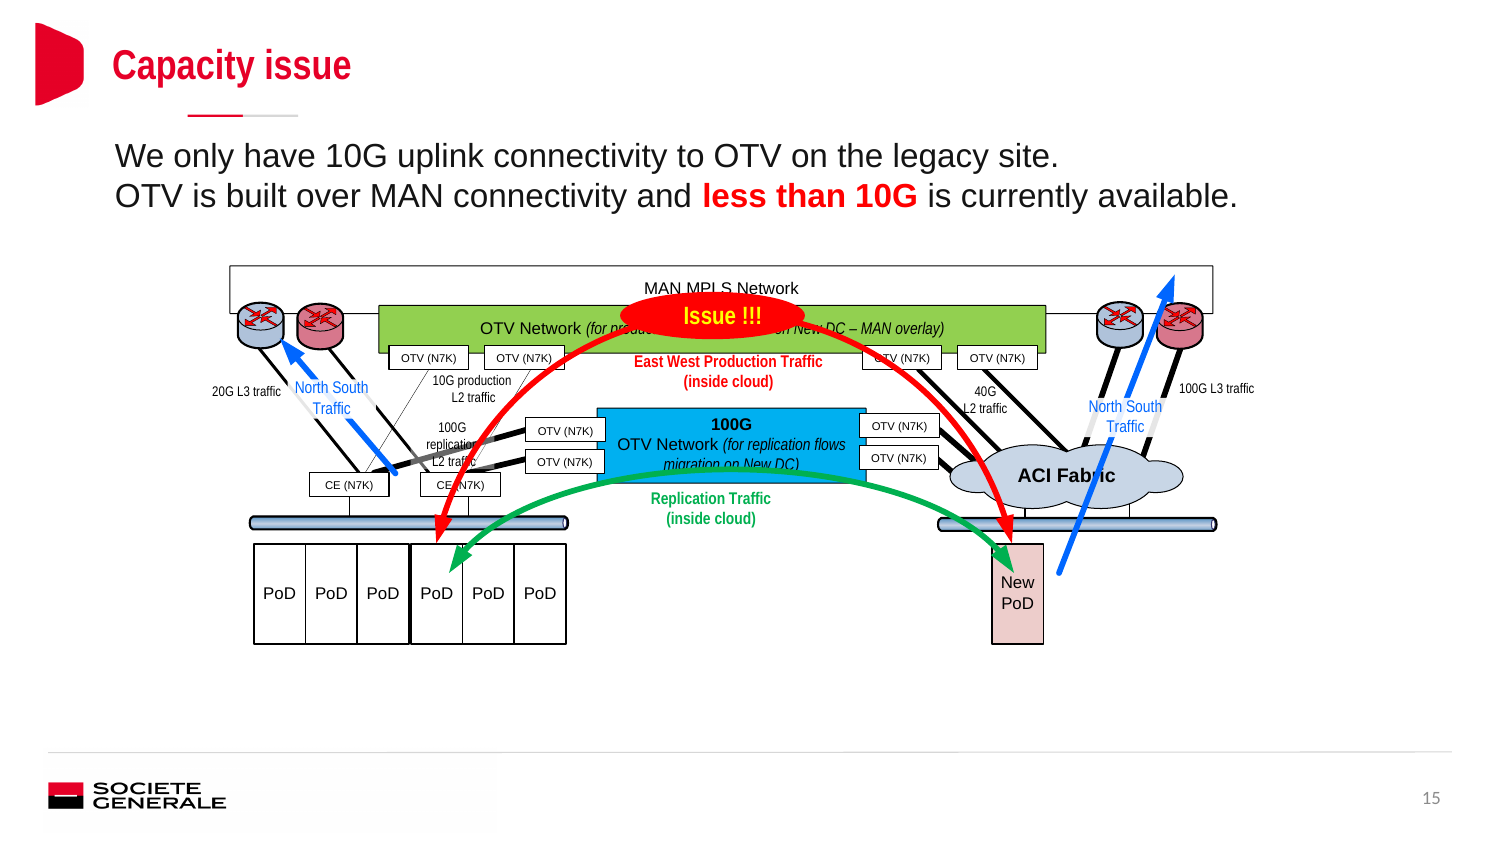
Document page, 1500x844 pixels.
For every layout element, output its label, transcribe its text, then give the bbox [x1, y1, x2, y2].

text_box We only have 10G uplink connectivity to OTV on the legacy site. OTV is built over MAN connectivity and less than 10G is currently available. [100, 126, 1367, 222]
slide_number 15 [1118, 774, 1456, 820]
picture [43, 747, 497, 833]
text_box Capacity issue [112, 32, 1223, 94]
picture [35, 20, 89, 108]
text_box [210, 264, 1257, 646]
